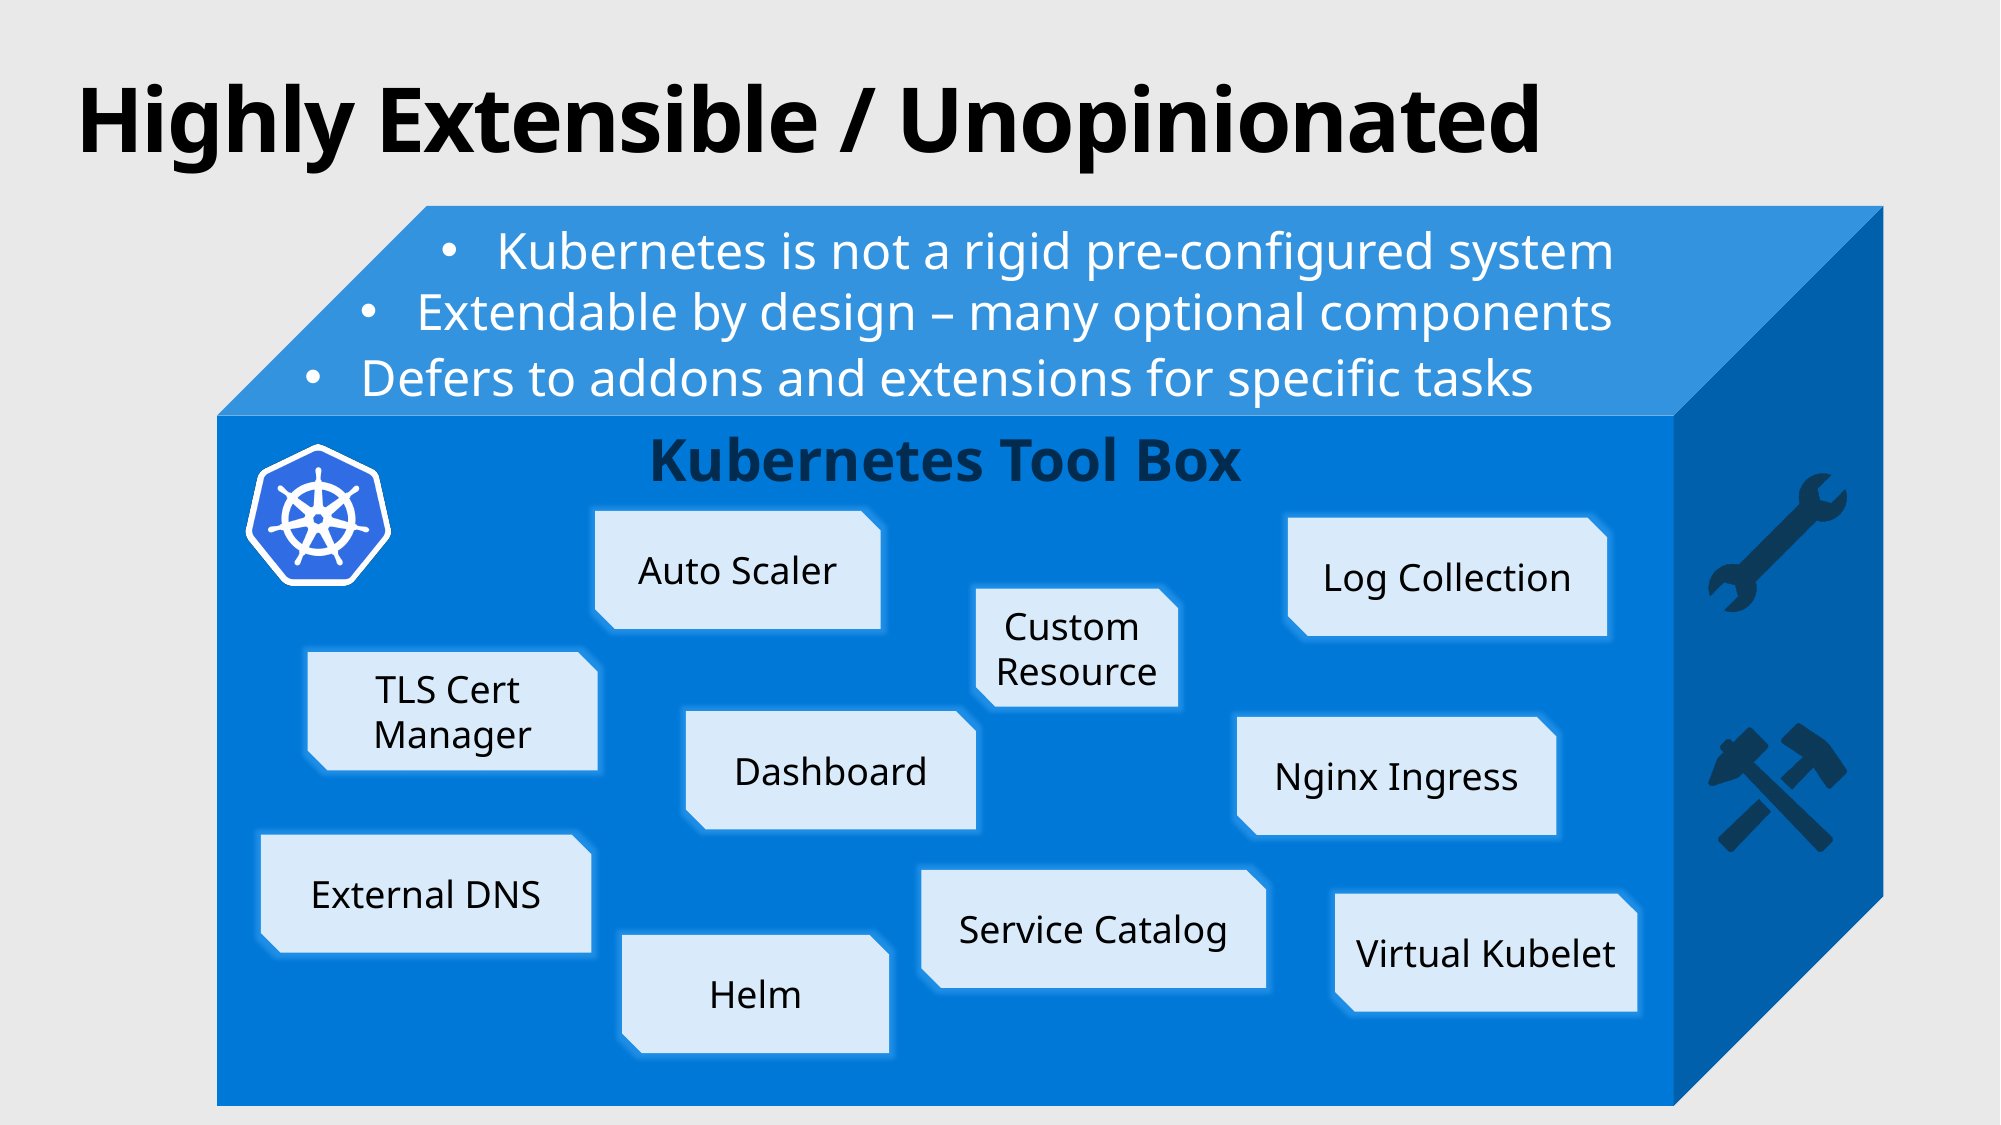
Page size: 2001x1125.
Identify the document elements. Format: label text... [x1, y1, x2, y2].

text_box Defers to addons and extensions for specific tasks [289, 338, 1551, 414]
text_box Log Collection [1287, 517, 1608, 637]
text_box Extendable by design – many optional components [345, 273, 1642, 348]
text_box Custom Resource [975, 588, 1179, 708]
text_box Auto Scaler [594, 510, 882, 630]
text_box Dashboard [685, 710, 977, 830]
picture [1702, 712, 1853, 863]
text_box Service Catalog [920, 869, 1267, 989]
text_box Nginx Ingress [1236, 716, 1557, 836]
list A StatefulSet is like a Deployment except Pods get well defined names and replicas start in ordered sequence StatefulSets retain identity regardless of which Node they run on Each Pod in a StatefulSet will bind to the same defined PersistentVolumeClaim [220, 207, 1880, 415]
picture [245, 442, 392, 588]
text_box External DNS [260, 834, 592, 954]
text_box TLS Cert Manager [307, 651, 599, 771]
text_box Virtual Kubelet [1334, 893, 1638, 1013]
title Highly Extensible / Unopinionated [75, 75, 1925, 173]
text_box Kubernetes is not a rigid pre-configured system [440, 219, 1714, 280]
text_box Kubernetes Tool Box [216, 205, 1884, 1107]
text_box Helm [621, 934, 890, 1054]
picture [1702, 467, 1853, 618]
